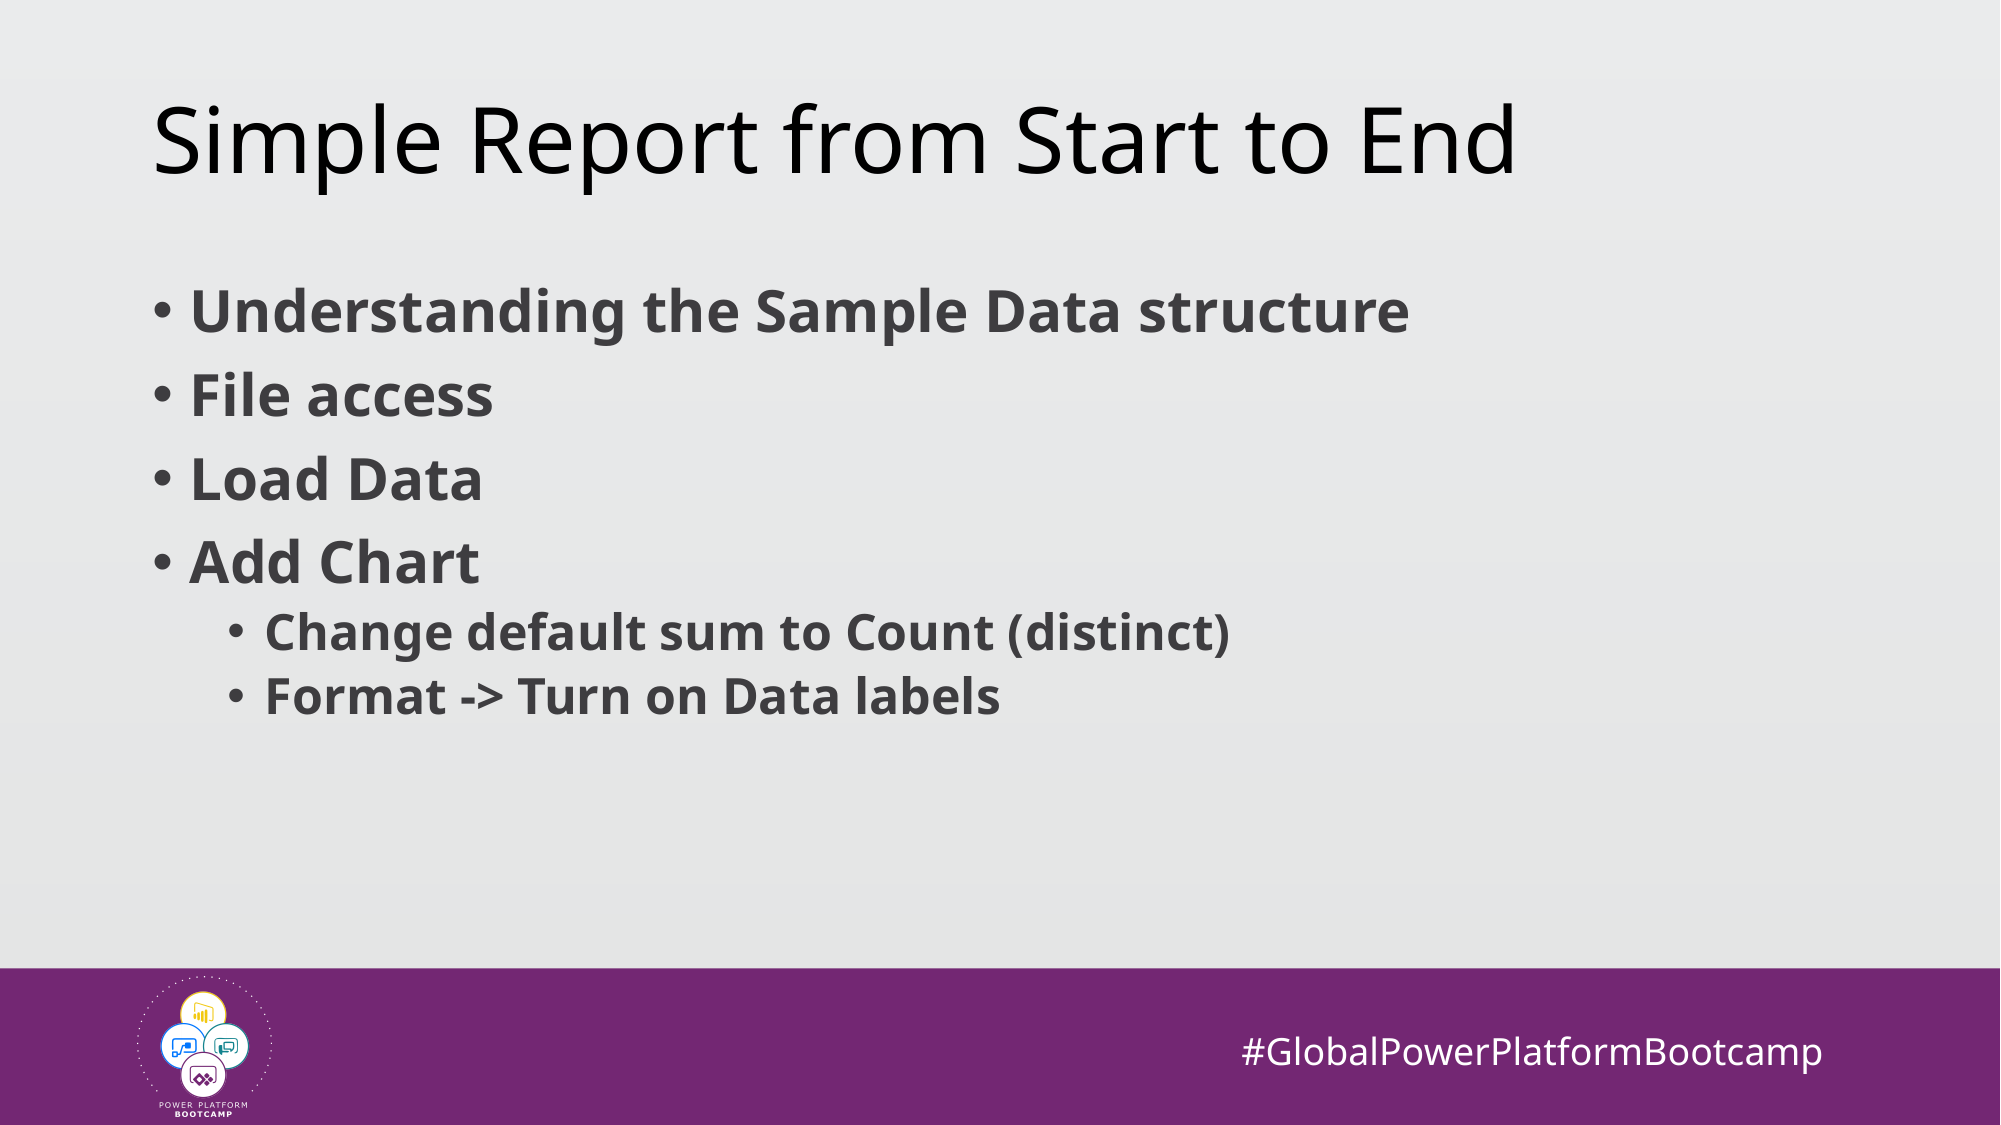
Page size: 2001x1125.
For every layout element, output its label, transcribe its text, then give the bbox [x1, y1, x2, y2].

picture [137, 989, 272, 1117]
list Understanding the Sample Data structure File access Load Data Add Chart Change default sum to Count (distinct) Format -> Turn on Data labels [137, 274, 1863, 989]
title Simple Report from Start to End [137, 59, 1863, 229]
